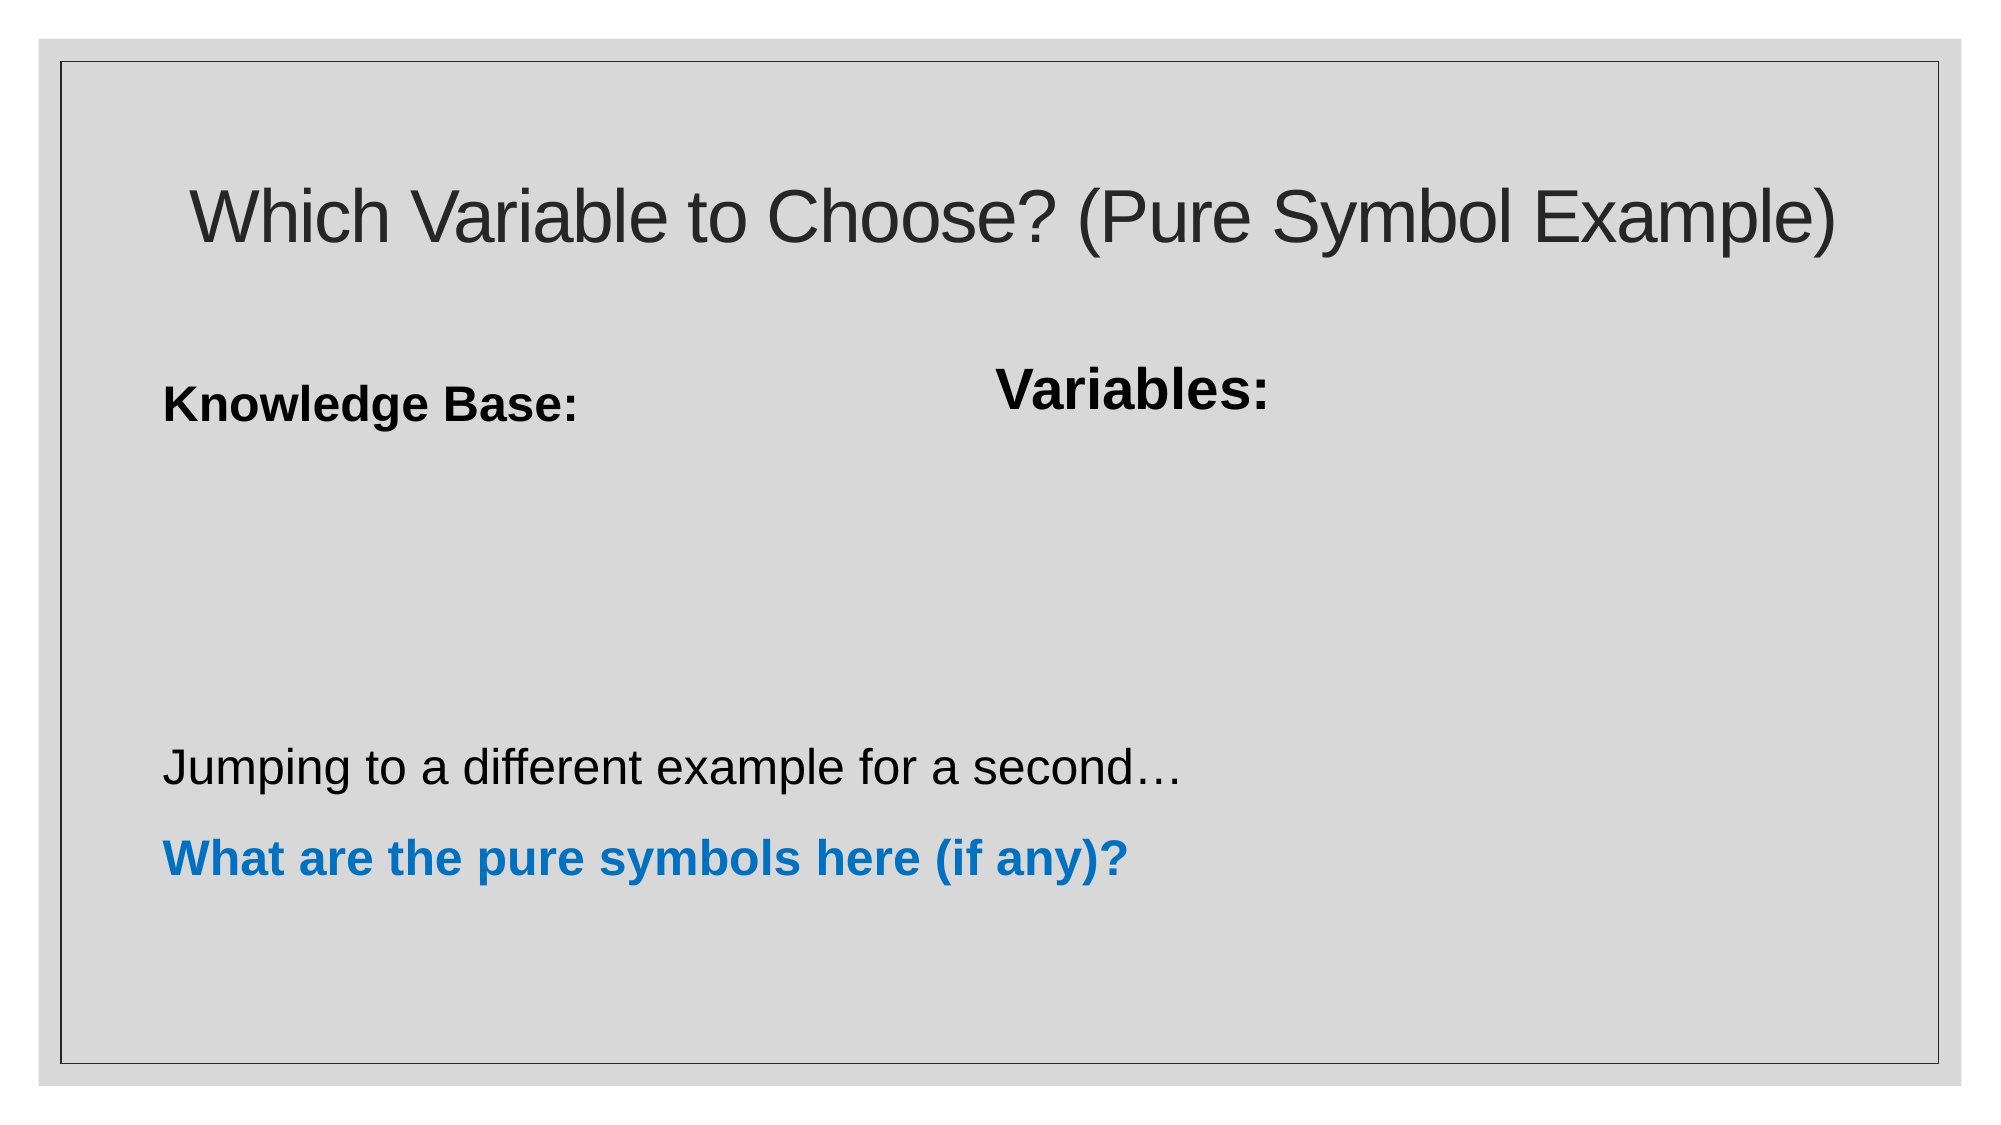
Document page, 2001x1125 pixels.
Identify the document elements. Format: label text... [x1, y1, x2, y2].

title Which Variable to Choose? (Pure Symbol Example) [174, 105, 1868, 331]
